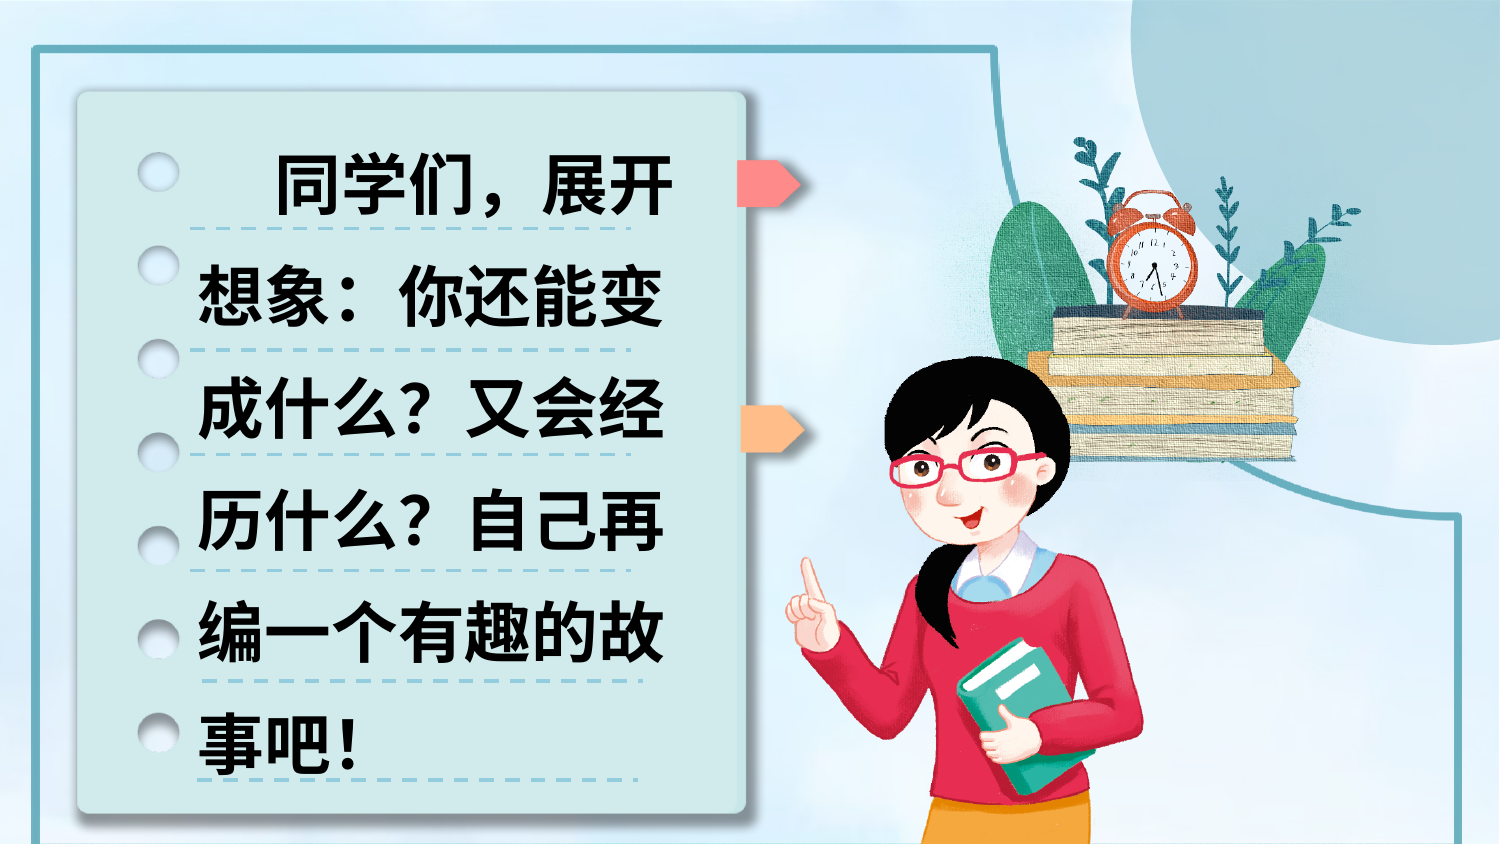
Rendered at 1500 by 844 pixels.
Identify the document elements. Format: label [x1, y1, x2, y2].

picture [0, 0, 1500, 844]
text_box [61, 67, 810, 831]
